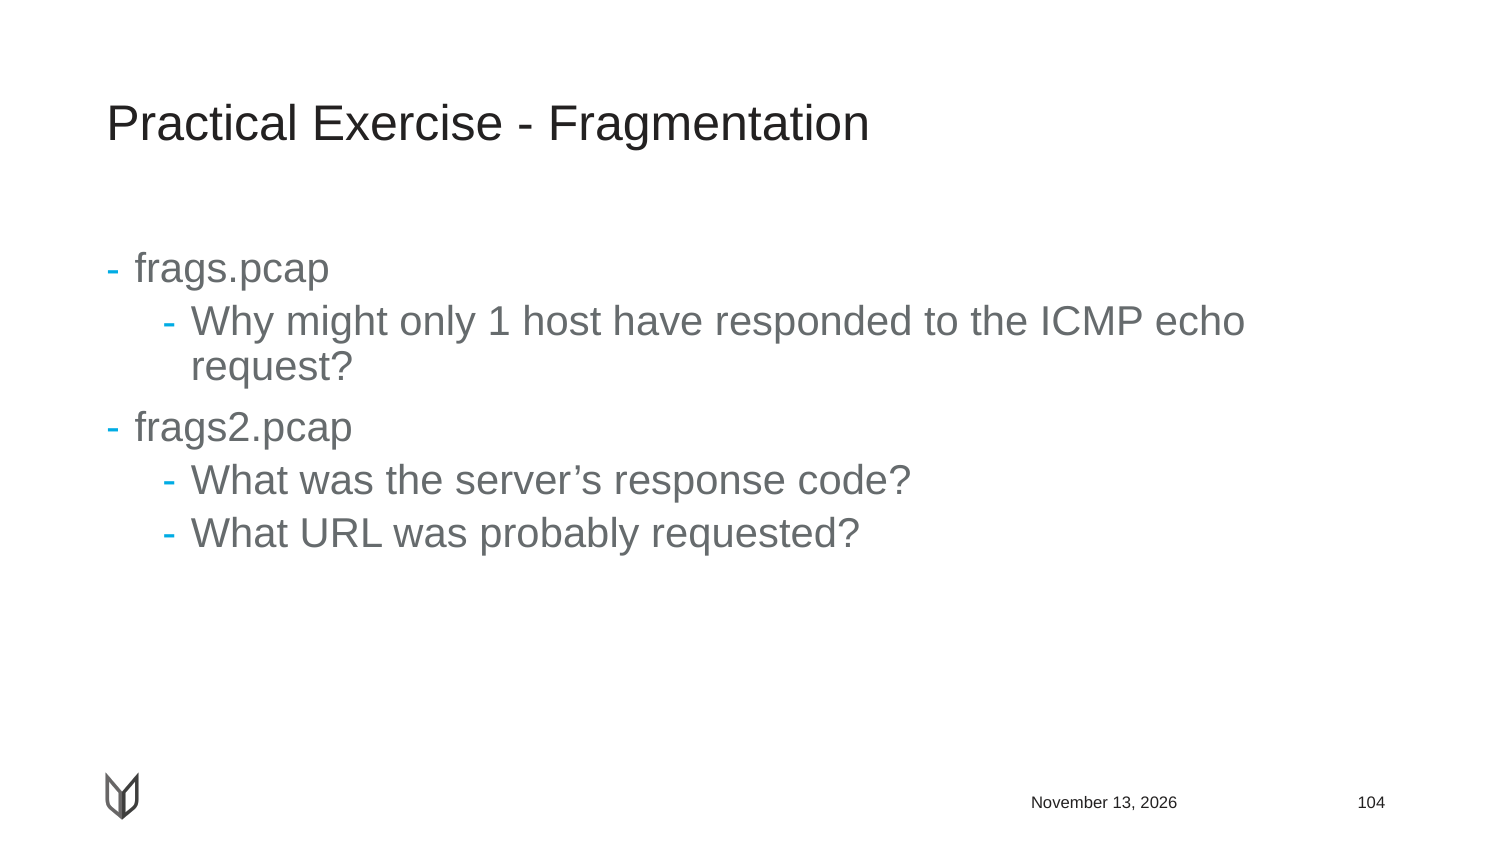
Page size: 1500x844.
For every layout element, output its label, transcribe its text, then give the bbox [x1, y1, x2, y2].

slide_number 104 [1324, 784, 1400, 815]
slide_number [1016, 784, 1324, 815]
list frags.pcap Why might only 1 host have responded to the ICMP echo request? frags2.pcap What was the server’s response code? What URL was probably requested? [106, 246, 1400, 768]
picture [105, 772, 139, 820]
title Practical Exercise - Fragmentation [106, 96, 1400, 220]
